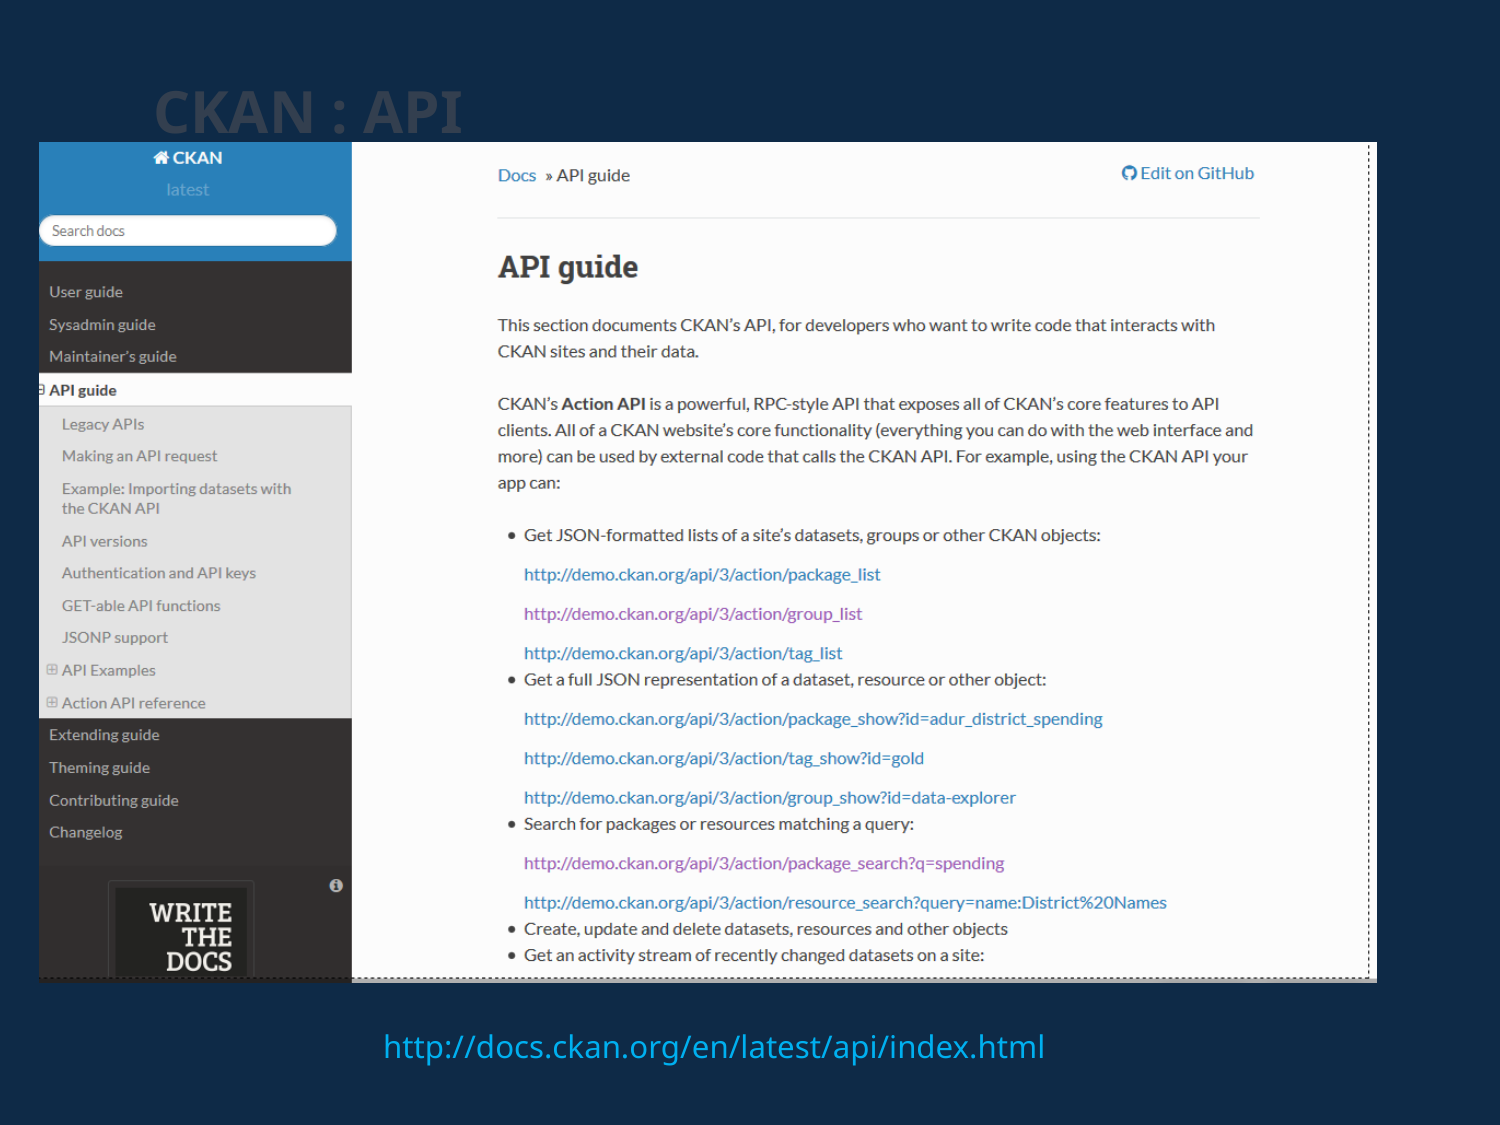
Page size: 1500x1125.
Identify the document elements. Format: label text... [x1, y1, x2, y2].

text_box CKAN : API [139, 68, 638, 128]
text_box http://docs.ckan.org/en/latest/api/index.html [369, 1020, 1156, 1066]
picture [39, 142, 1377, 983]
